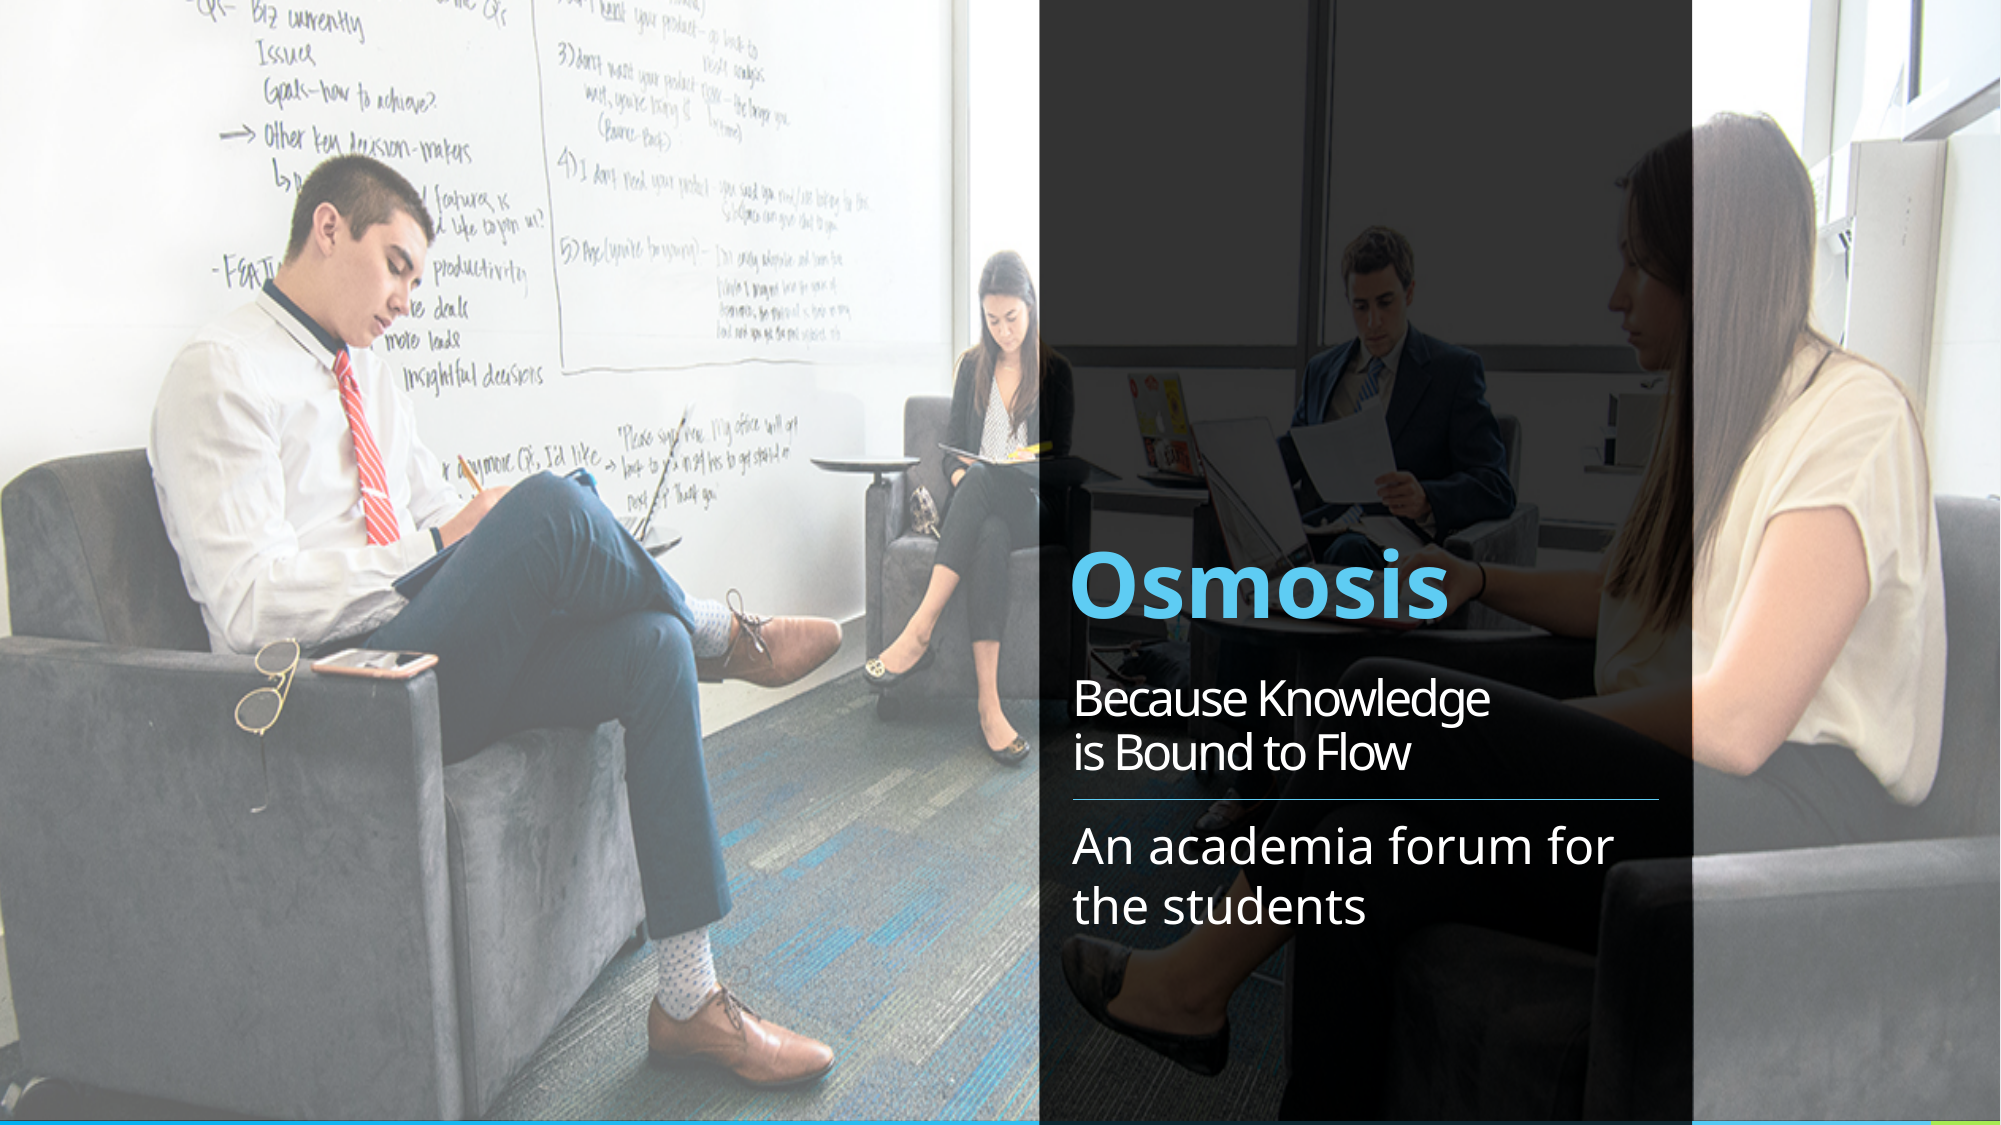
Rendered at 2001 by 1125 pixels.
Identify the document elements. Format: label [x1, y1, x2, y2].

picture [0, 0, 2001, 1125]
text_box [1038, 1121, 1693, 1125]
